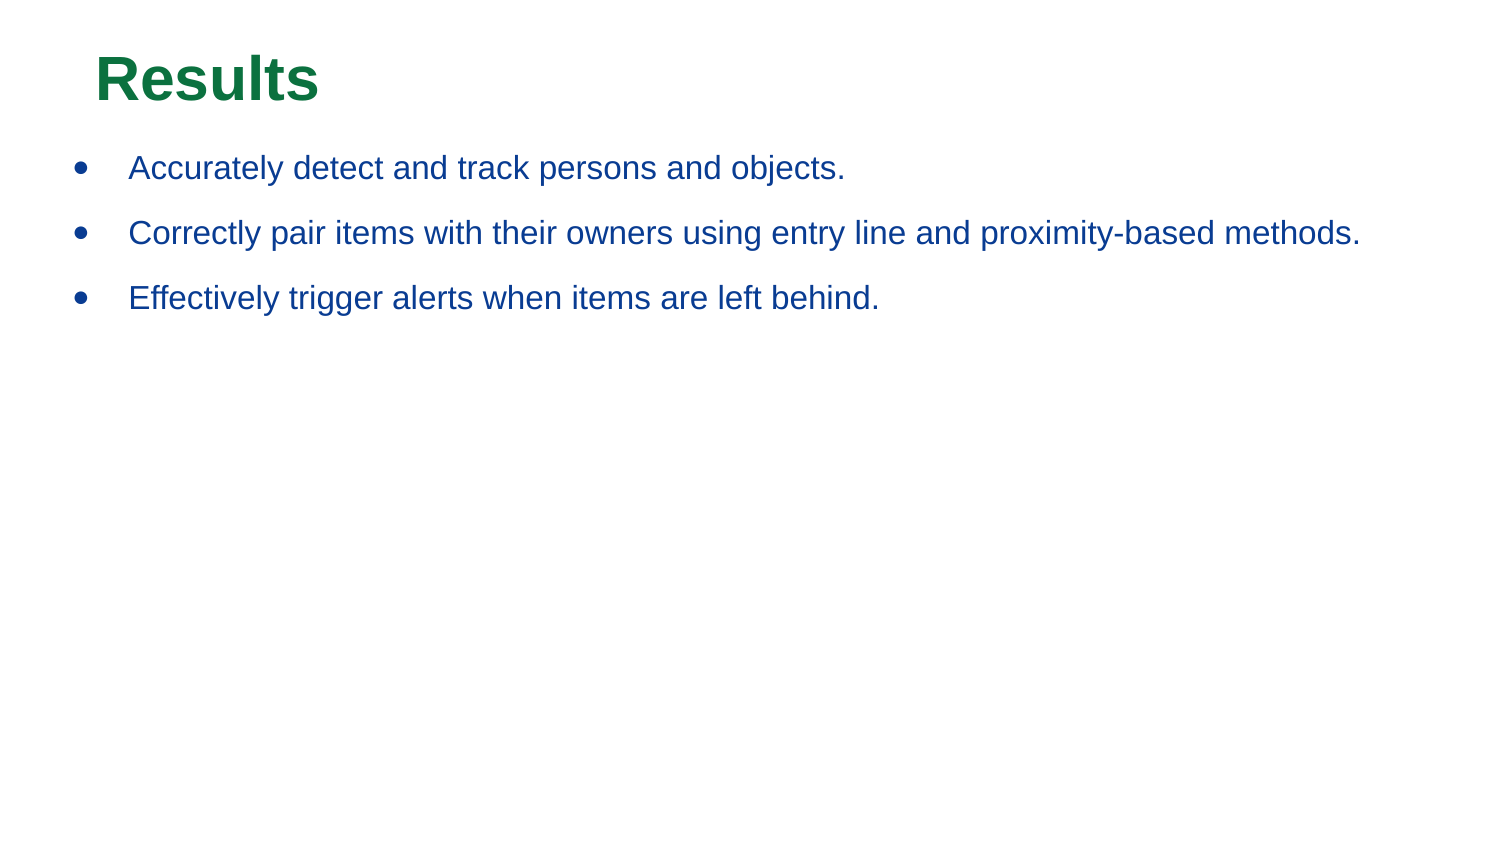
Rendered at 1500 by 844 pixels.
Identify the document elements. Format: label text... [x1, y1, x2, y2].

text_box Results [80, 23, 1334, 123]
text_box Accurately detect and track persons and objects. Correctly pair items with their owners using entry line and proximity-based methods. Effectively trigger alerts when items are left behind. [38, 131, 1415, 386]
